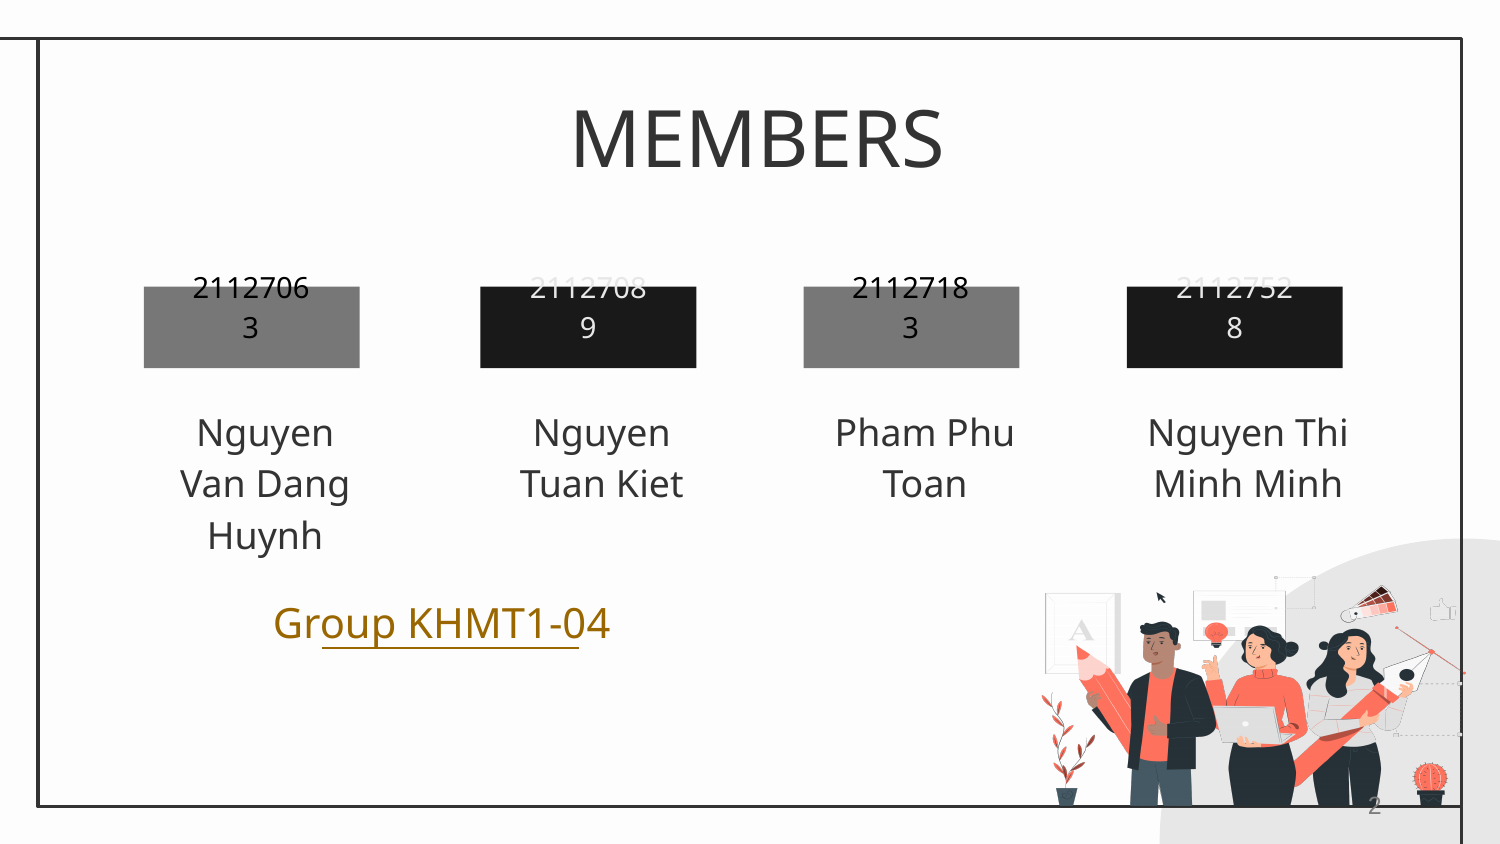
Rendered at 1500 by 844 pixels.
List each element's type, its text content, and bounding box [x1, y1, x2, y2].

text_box Pham Phu Toan [803, 386, 1047, 459]
text_box Group KHMT1-04 [245, 574, 639, 653]
title MEMBERS [545, 72, 970, 193]
text_box 21127183 [829, 296, 992, 360]
text_box [480, 286, 697, 369]
text_box Nguyen Thi Minh Minh [1126, 386, 1370, 459]
text_box Nguyen Tuan Kiet [480, 386, 724, 459]
text_box [803, 286, 1020, 369]
subtitle Nguyen Van Dang Huynh [143, 386, 387, 459]
text_box [143, 286, 360, 369]
text_box 21127063 [169, 296, 333, 360]
text_box 21127089 [507, 296, 670, 360]
text_box [1126, 286, 1343, 369]
text_box 21127528 [1153, 296, 1316, 360]
picture [999, 550, 1500, 824]
